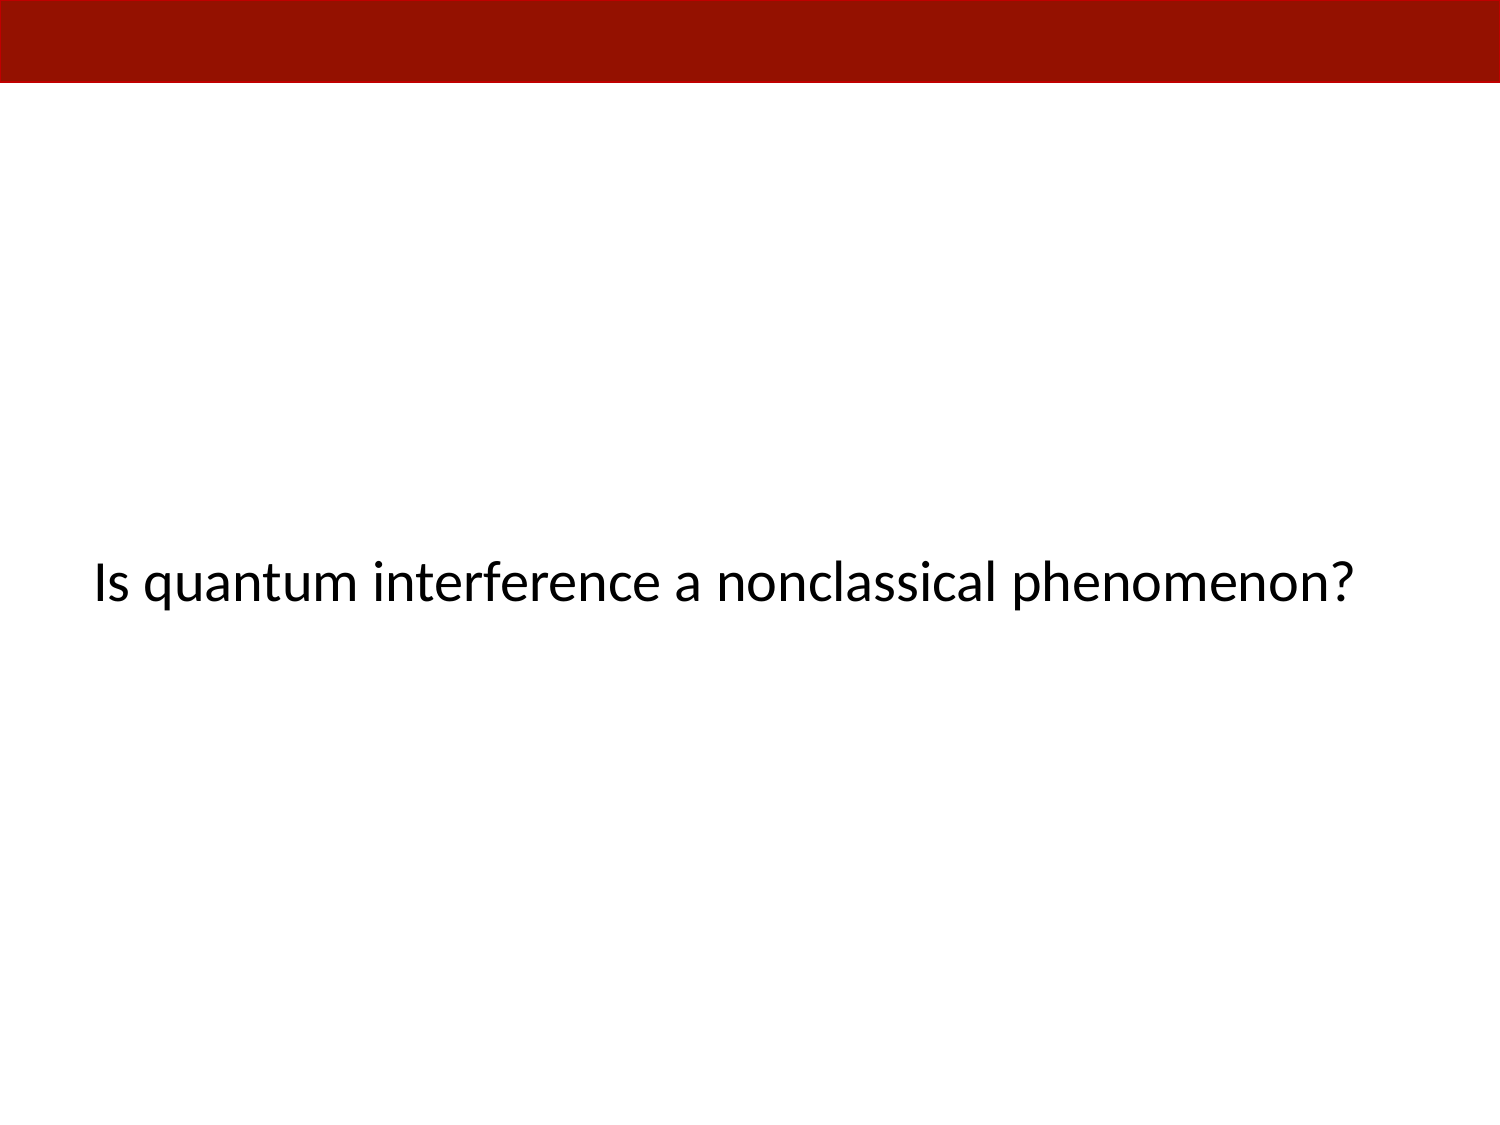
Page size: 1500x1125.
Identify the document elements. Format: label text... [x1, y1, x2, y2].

text_box Is quantum interference a nonclassical phenomenon? [78, 535, 1459, 691]
text_box [0, 0, 1500, 83]
